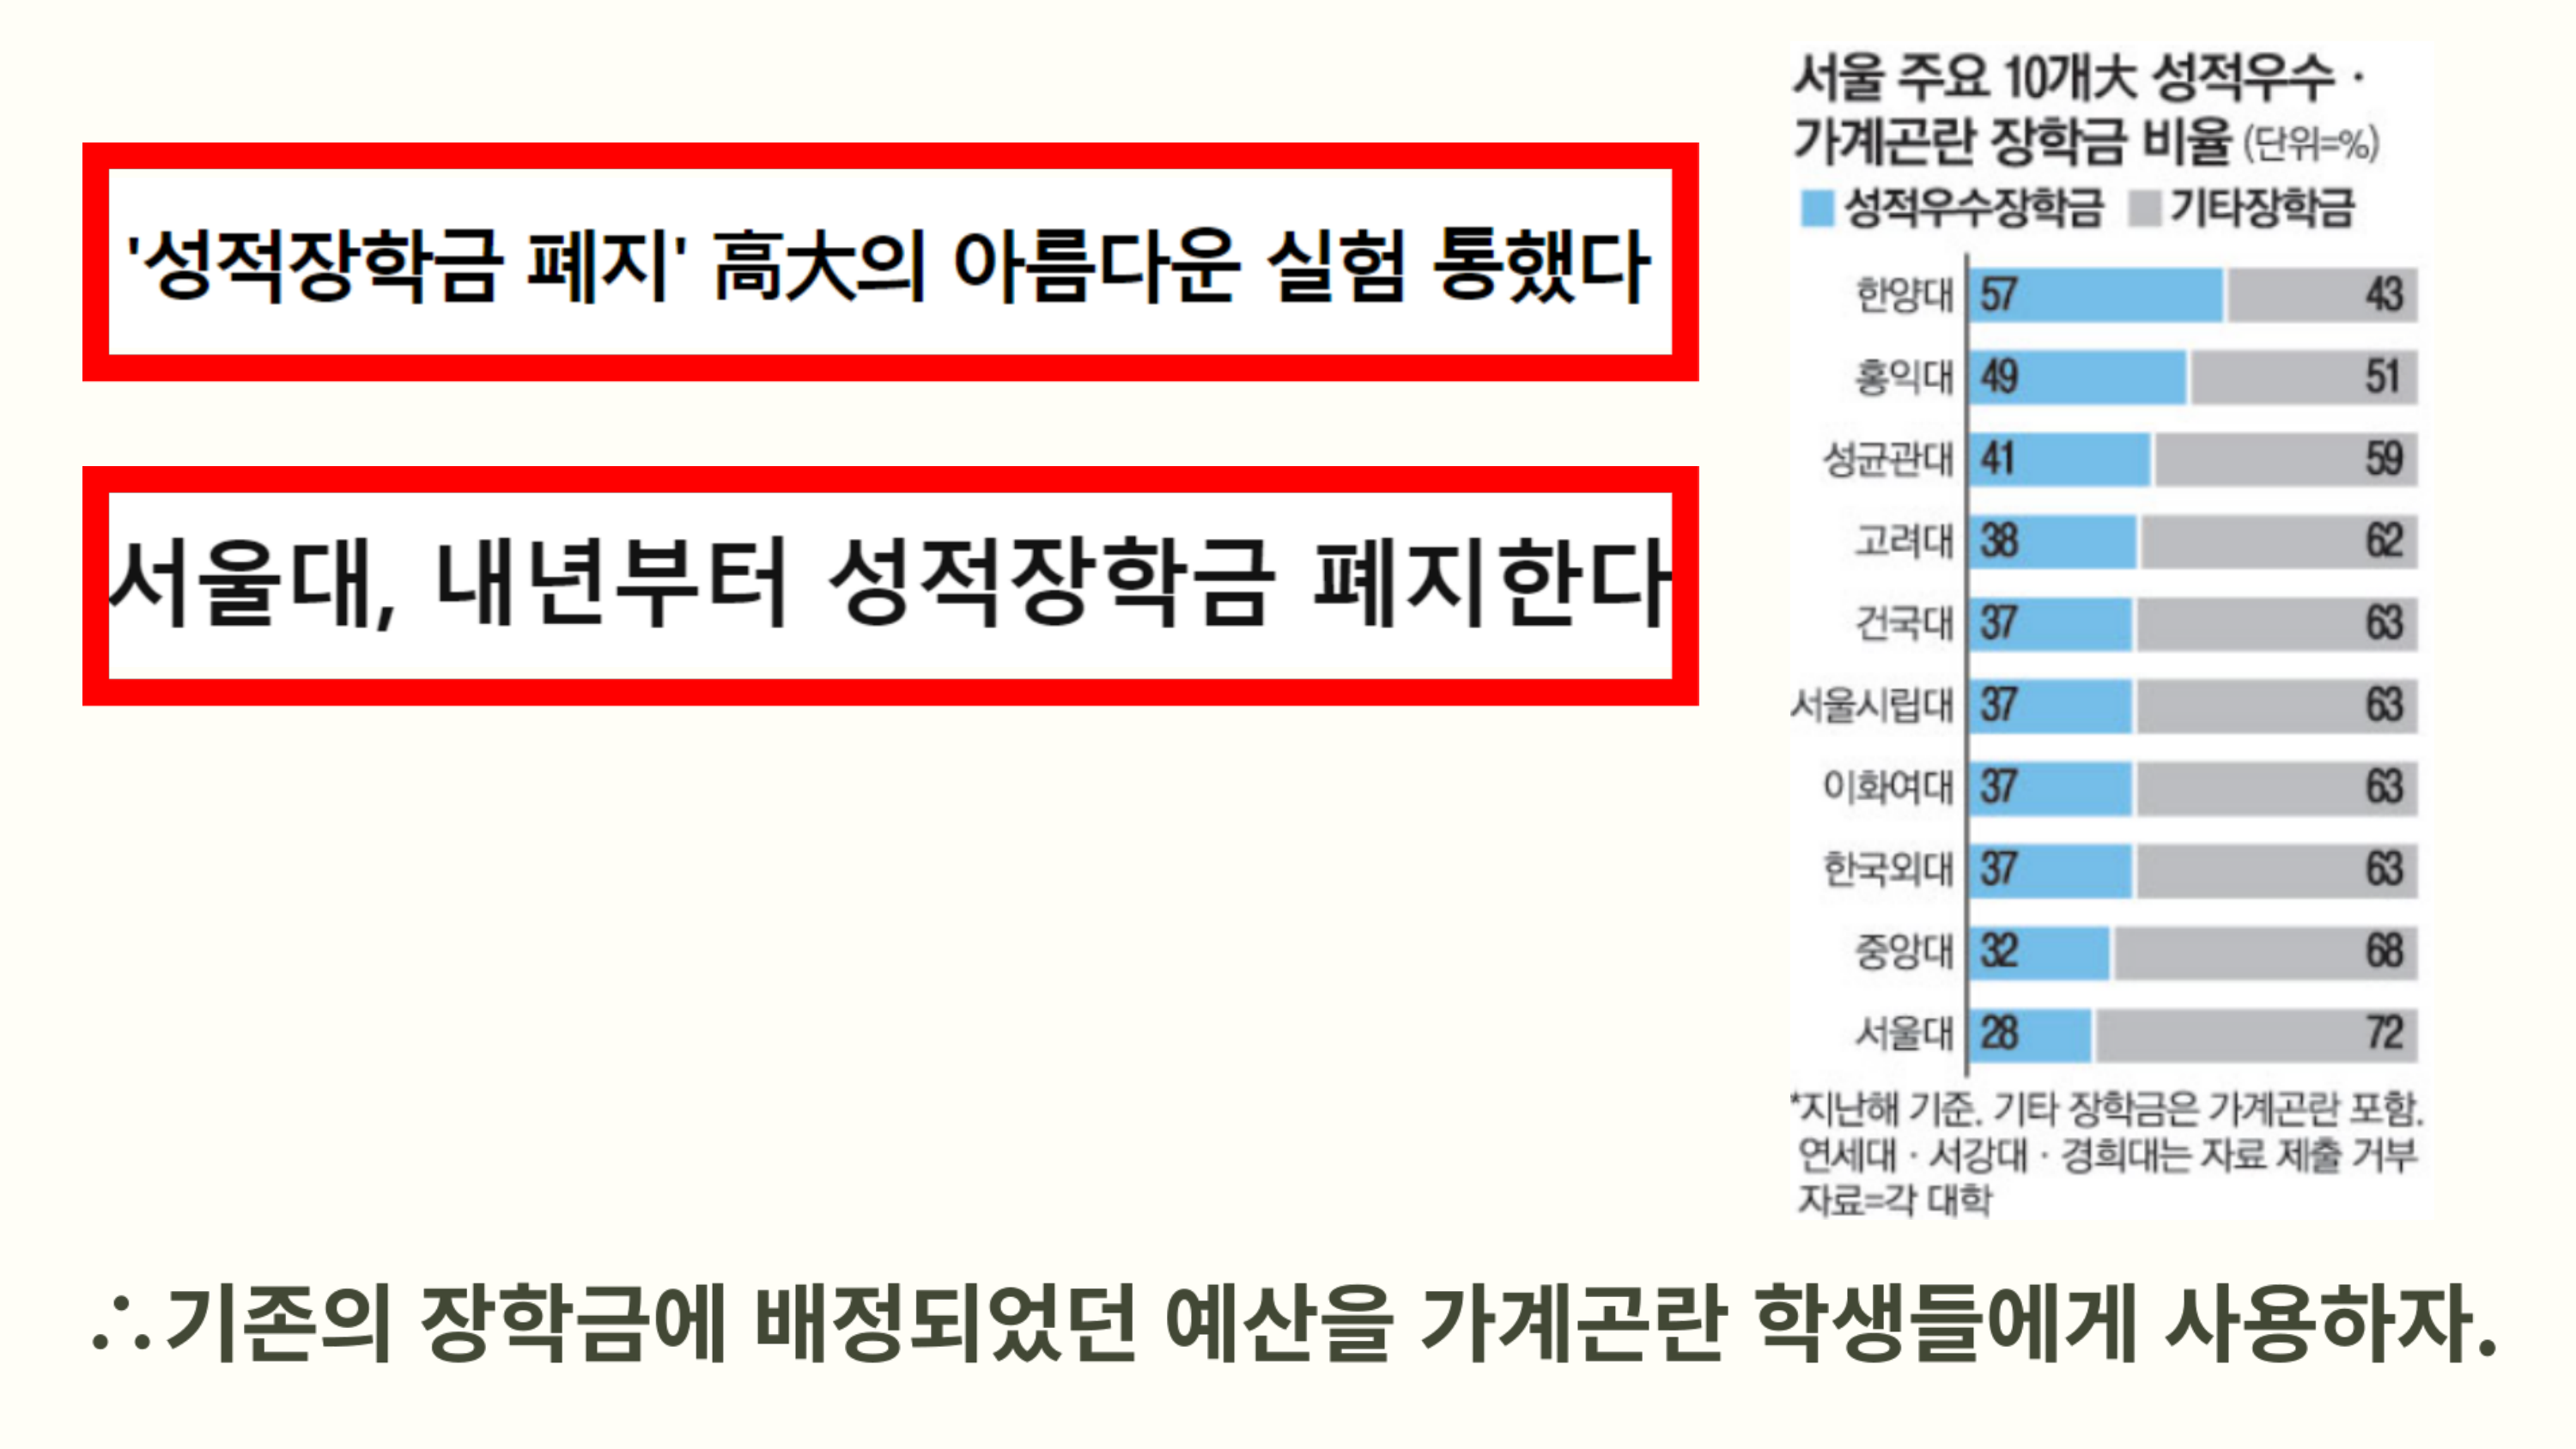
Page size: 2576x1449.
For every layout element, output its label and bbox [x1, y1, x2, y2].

text_box [1789, 40, 2434, 1220]
text_box [82, 466, 1699, 707]
picture [58, 1247, 2537, 1402]
text_box [82, 142, 1699, 384]
